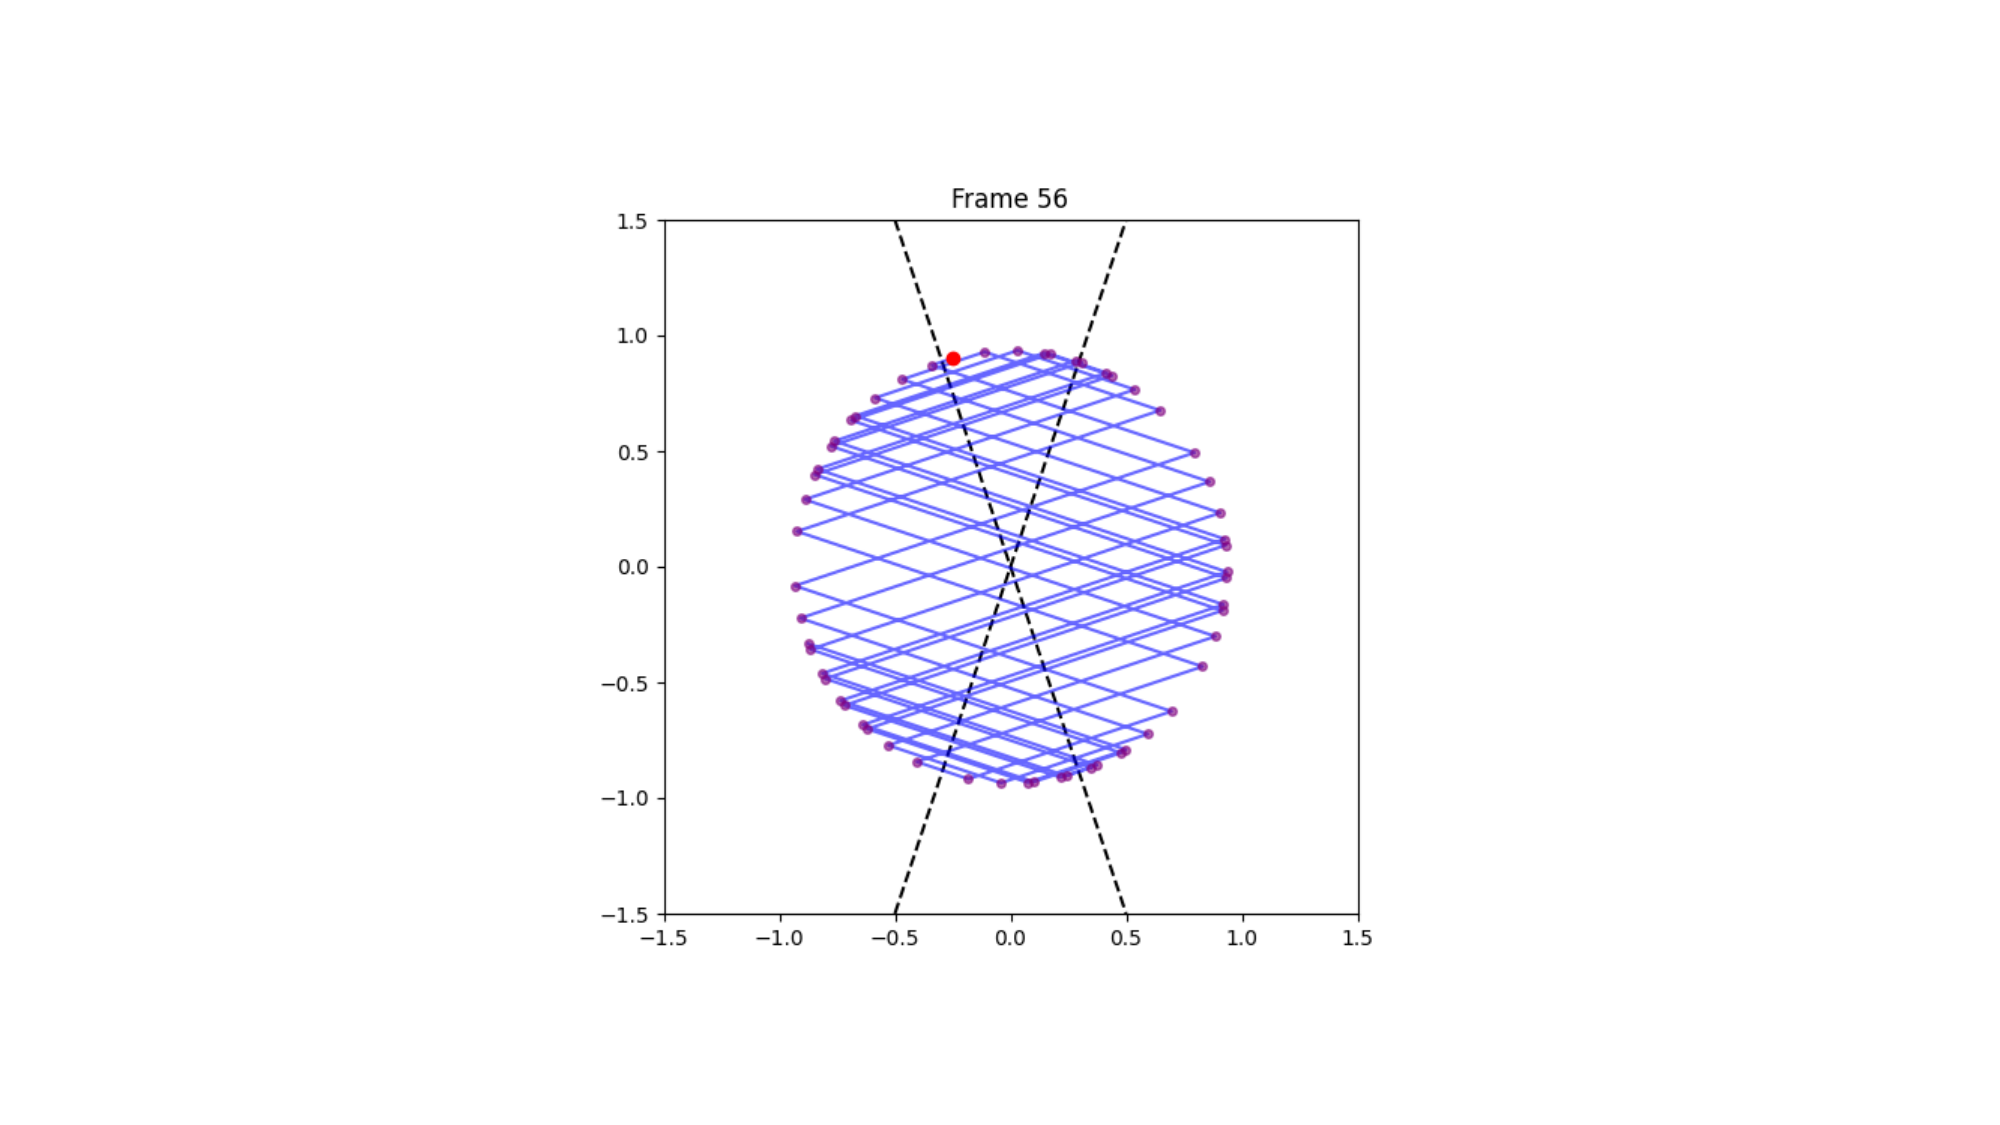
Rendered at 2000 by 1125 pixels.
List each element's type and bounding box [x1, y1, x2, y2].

picture [549, 112, 1450, 1013]
